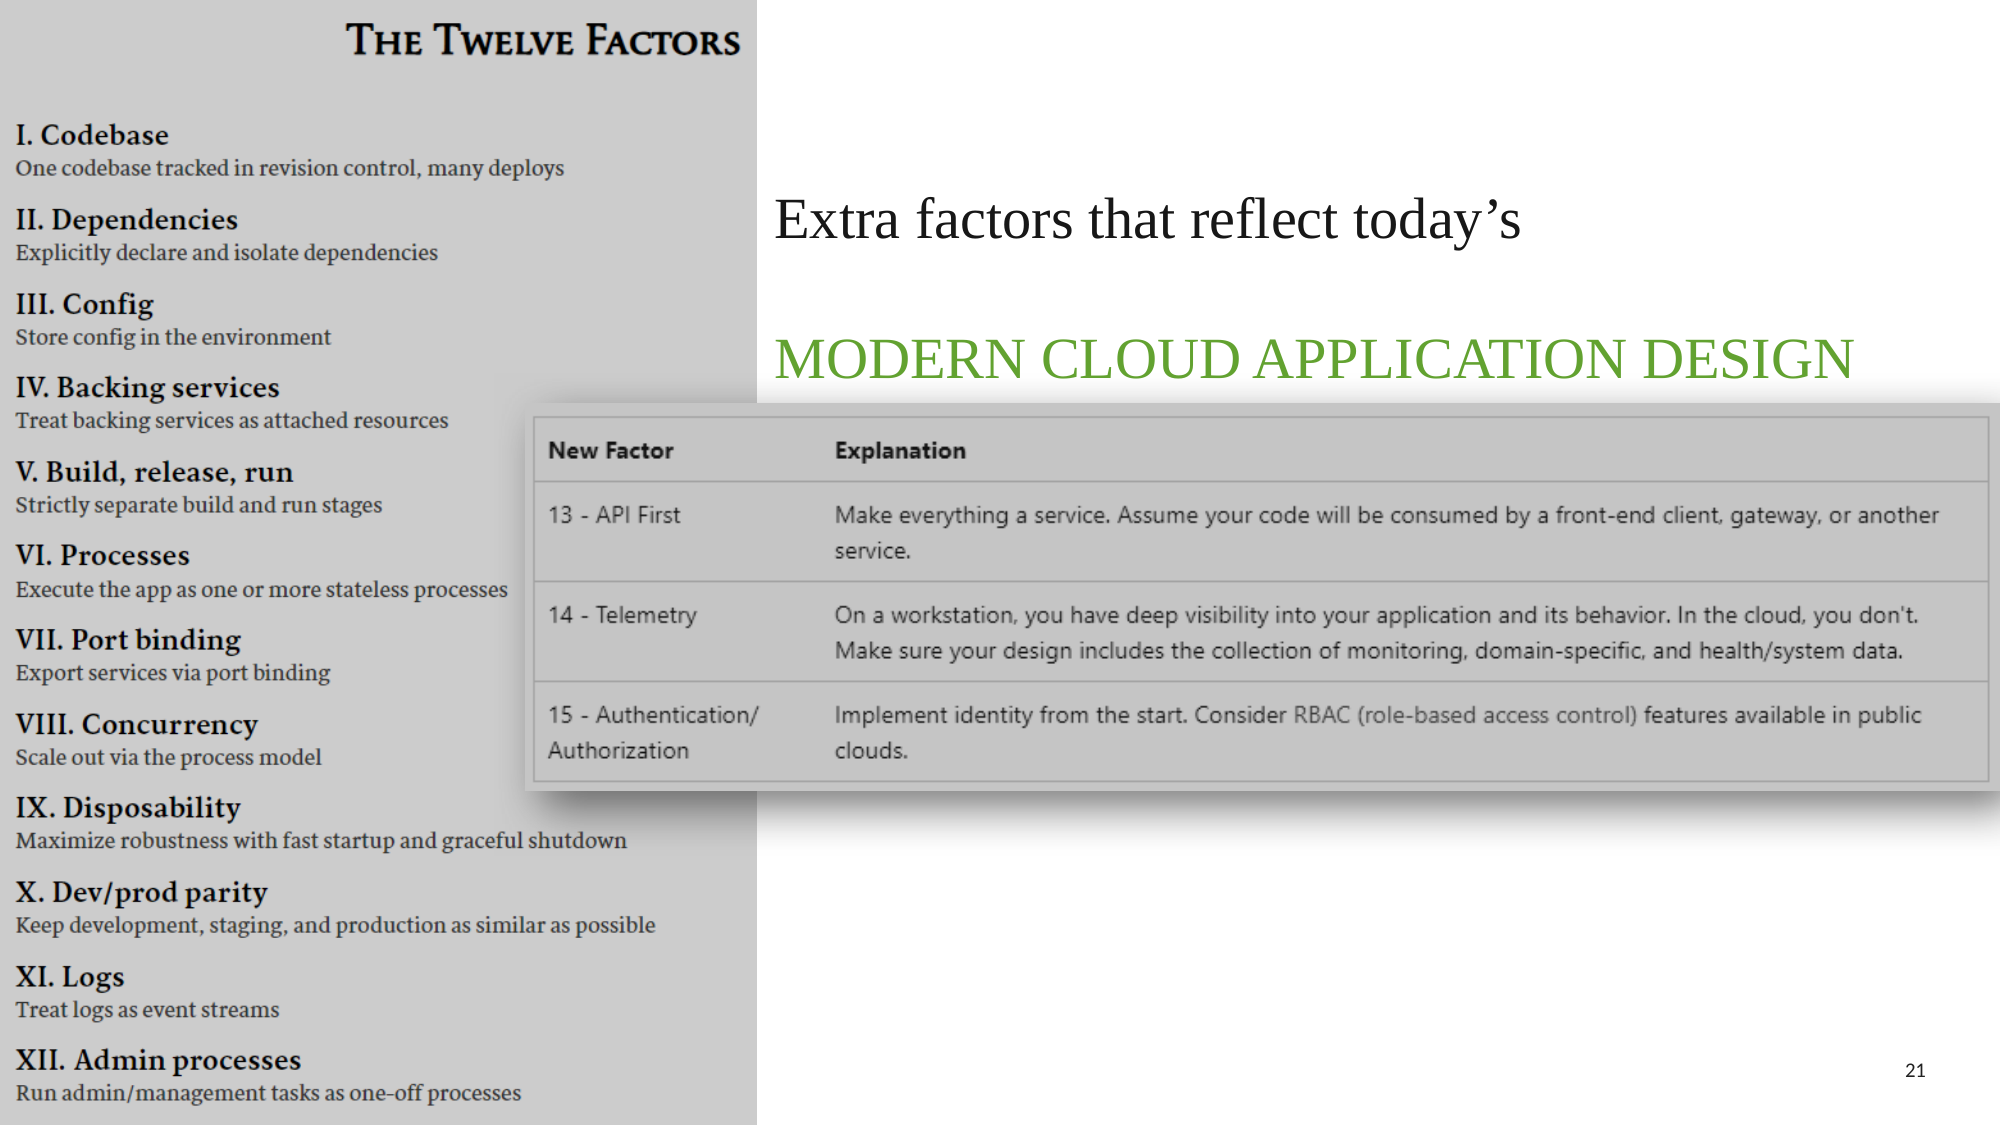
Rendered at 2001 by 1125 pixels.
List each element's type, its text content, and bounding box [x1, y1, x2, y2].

text_box Extra factors that reflect today’s modern cloud application design [774, 179, 1923, 390]
picture [0, 0, 2000, 1125]
